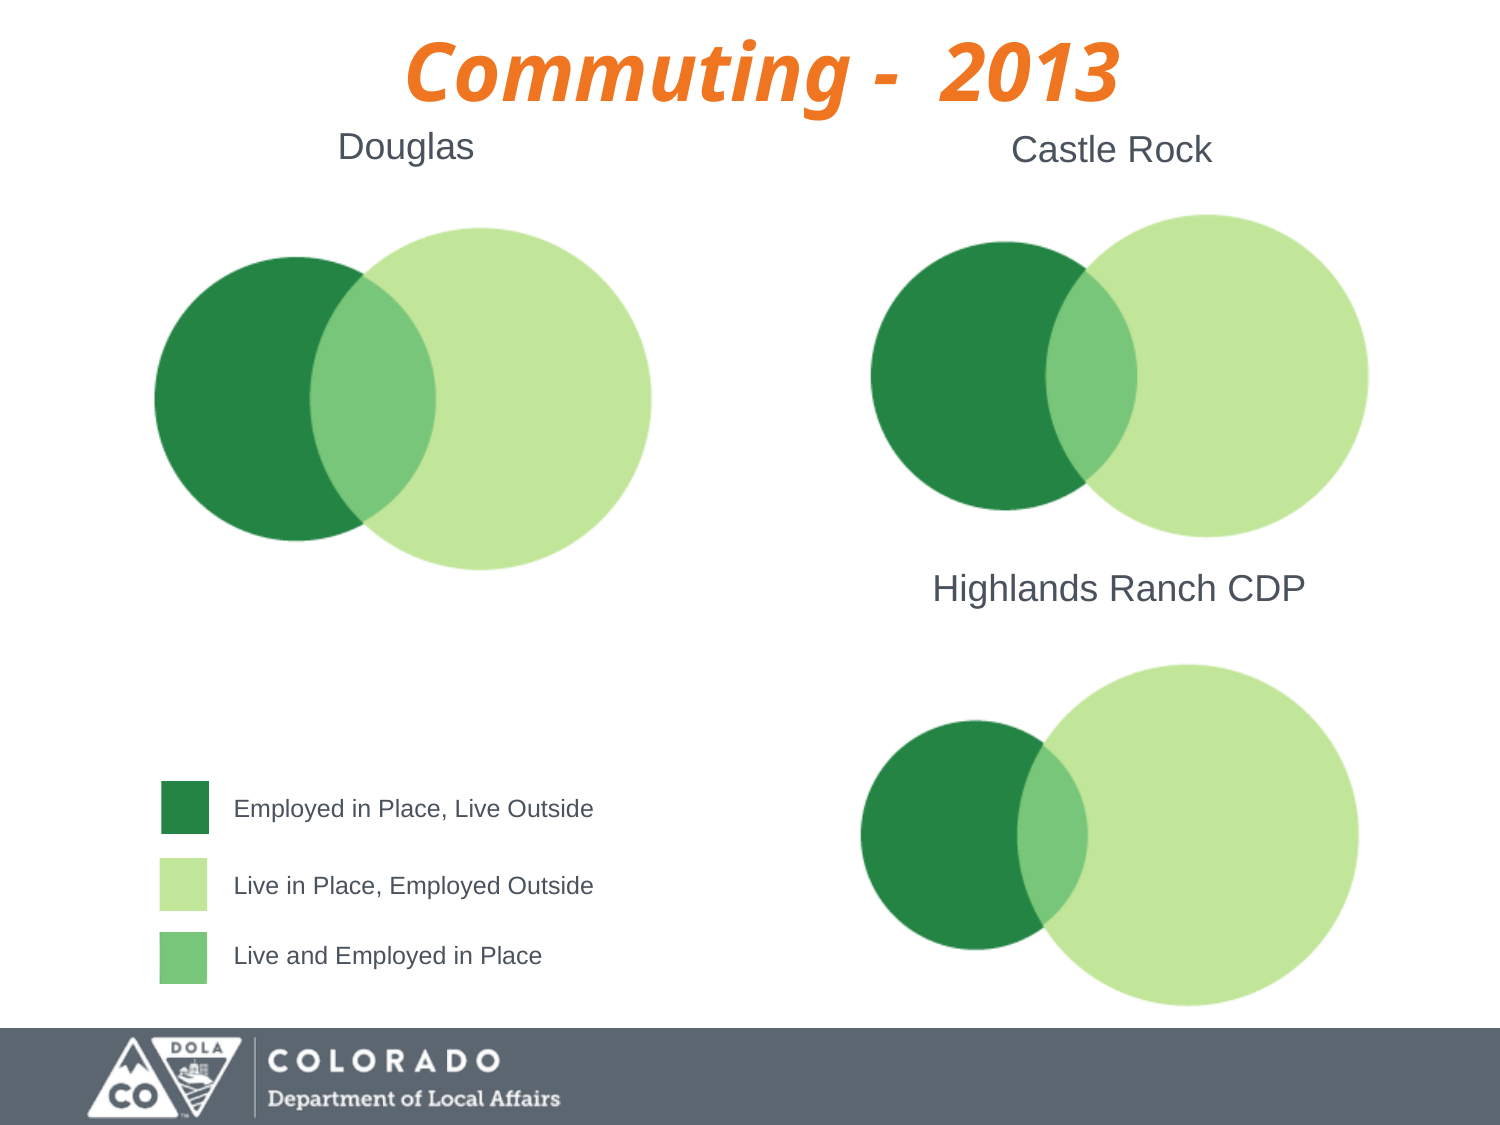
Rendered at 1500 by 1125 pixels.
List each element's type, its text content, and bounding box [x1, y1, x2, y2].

text_box Employed in Place, Live Outside [218, 785, 613, 830]
text_box Douglas [174, 125, 638, 175]
picture [847, 648, 1377, 1013]
text_box Castle Rock [880, 125, 1344, 178]
picture [86, 1036, 561, 1119]
picture [159, 931, 208, 985]
picture [159, 858, 208, 911]
text_box Commuting - 2013 [99, 12, 1425, 125]
picture [857, 196, 1382, 557]
picture [147, 225, 665, 580]
picture [161, 781, 210, 834]
text_box Live and Employed in Place [218, 932, 613, 977]
text_box Highlands Ranch CDP [888, 564, 1351, 617]
text_box Live in Place, Employed Outside [218, 861, 613, 907]
